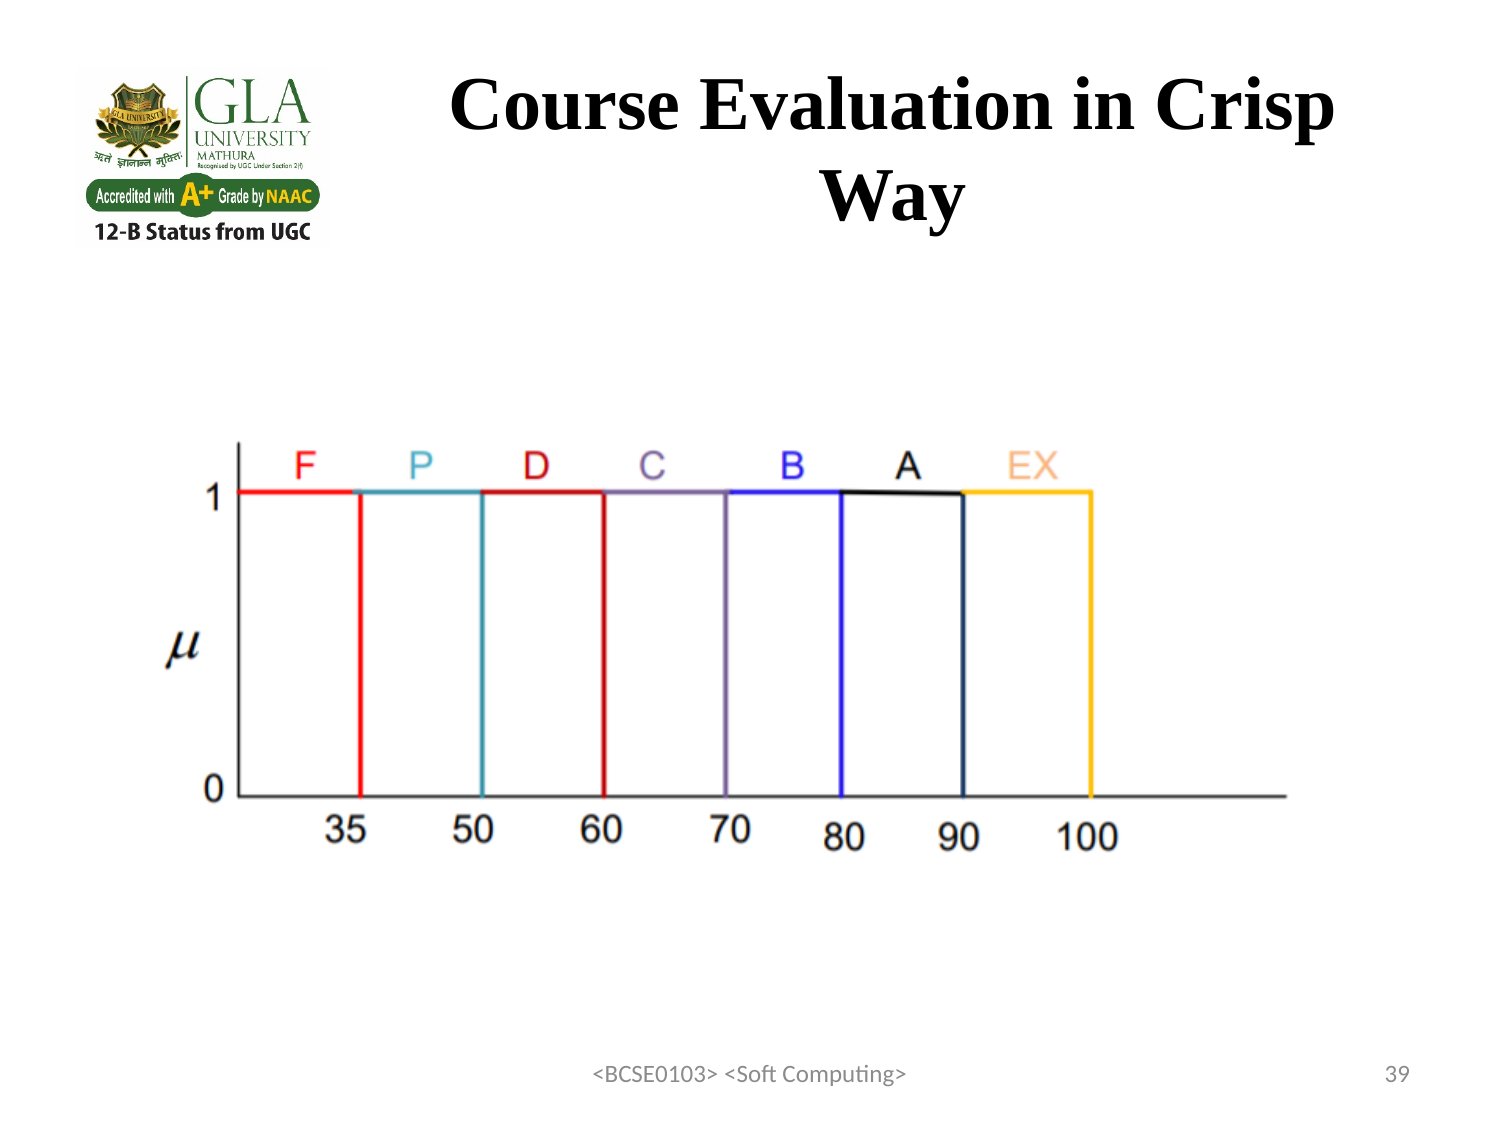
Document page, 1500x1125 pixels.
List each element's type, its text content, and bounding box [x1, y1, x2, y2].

footer <BCSE0103> <Soft Computing> [512, 1042, 988, 1103]
title Course Evaluation in Crisp Way [360, 45, 1425, 244]
slide_number 39 [1074, 1042, 1425, 1103]
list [135, 321, 1365, 960]
picture [76, 66, 329, 249]
